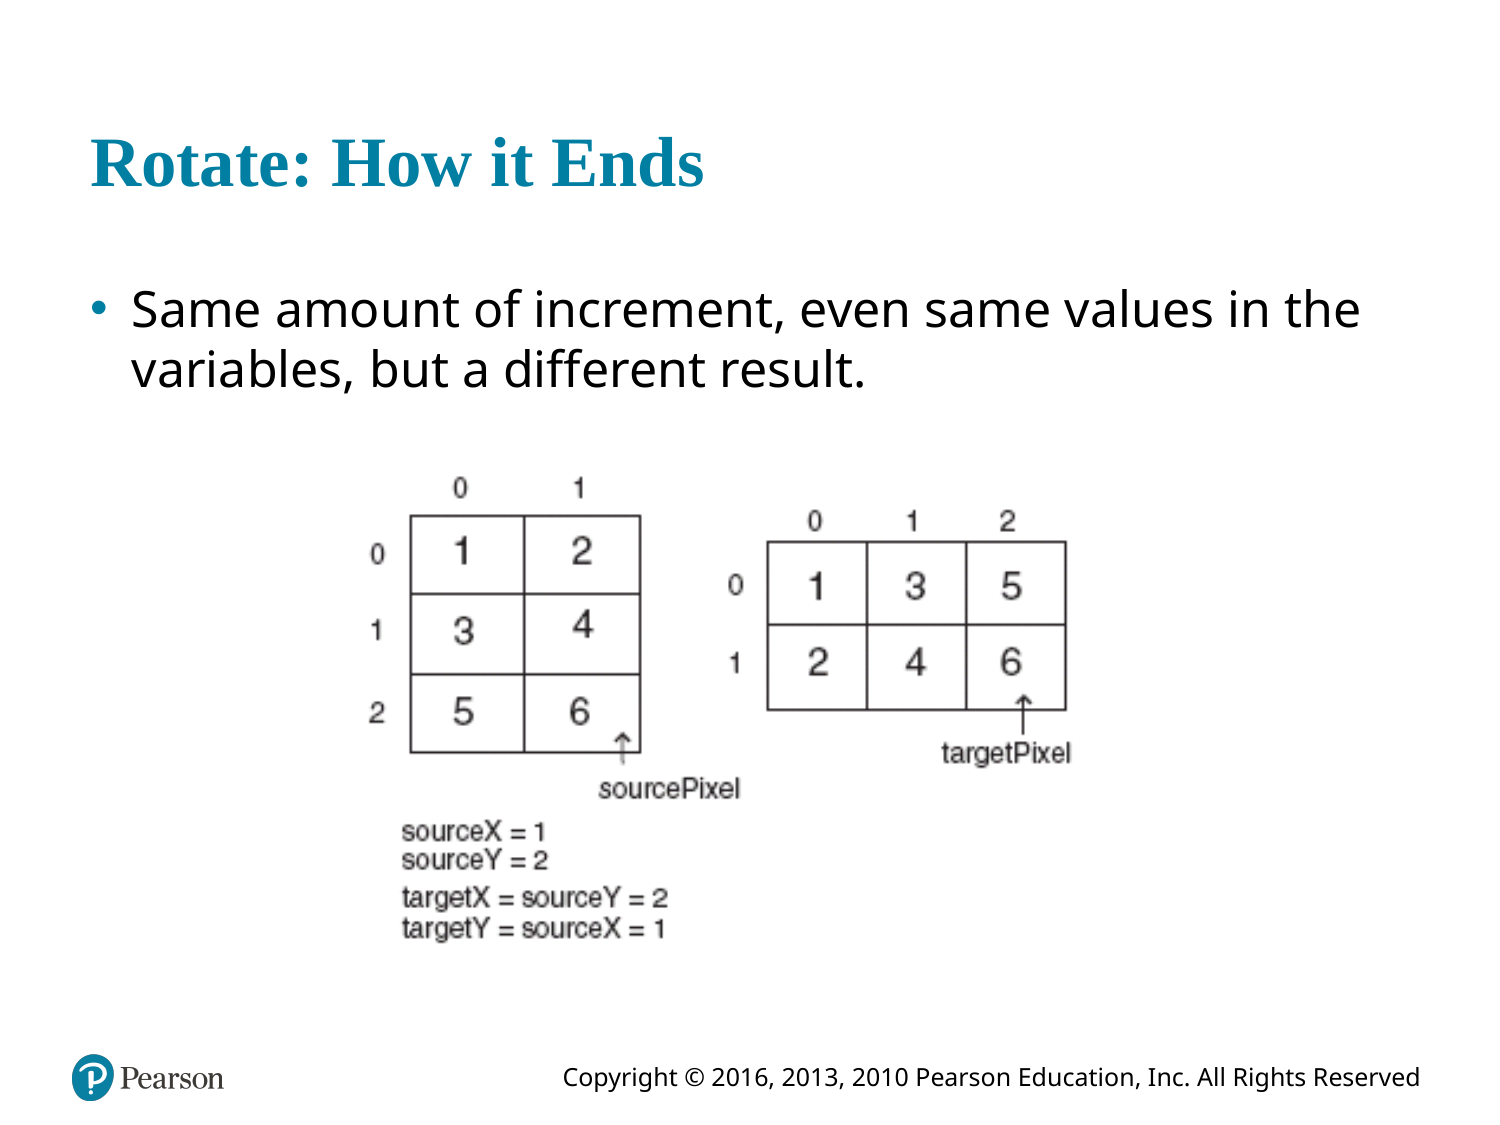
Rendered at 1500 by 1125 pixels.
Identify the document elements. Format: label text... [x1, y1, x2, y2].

picture [72, 1087, 83, 1101]
list Same amount of increment, even same values in the variables, but a different result. [75, 262, 1425, 931]
picture [337, 460, 1163, 979]
picture [72, 1054, 88, 1070]
picture [80, 1063, 106, 1088]
picture [98, 1054, 224, 1101]
title Rotate: How it Ends [75, 0, 1425, 216]
